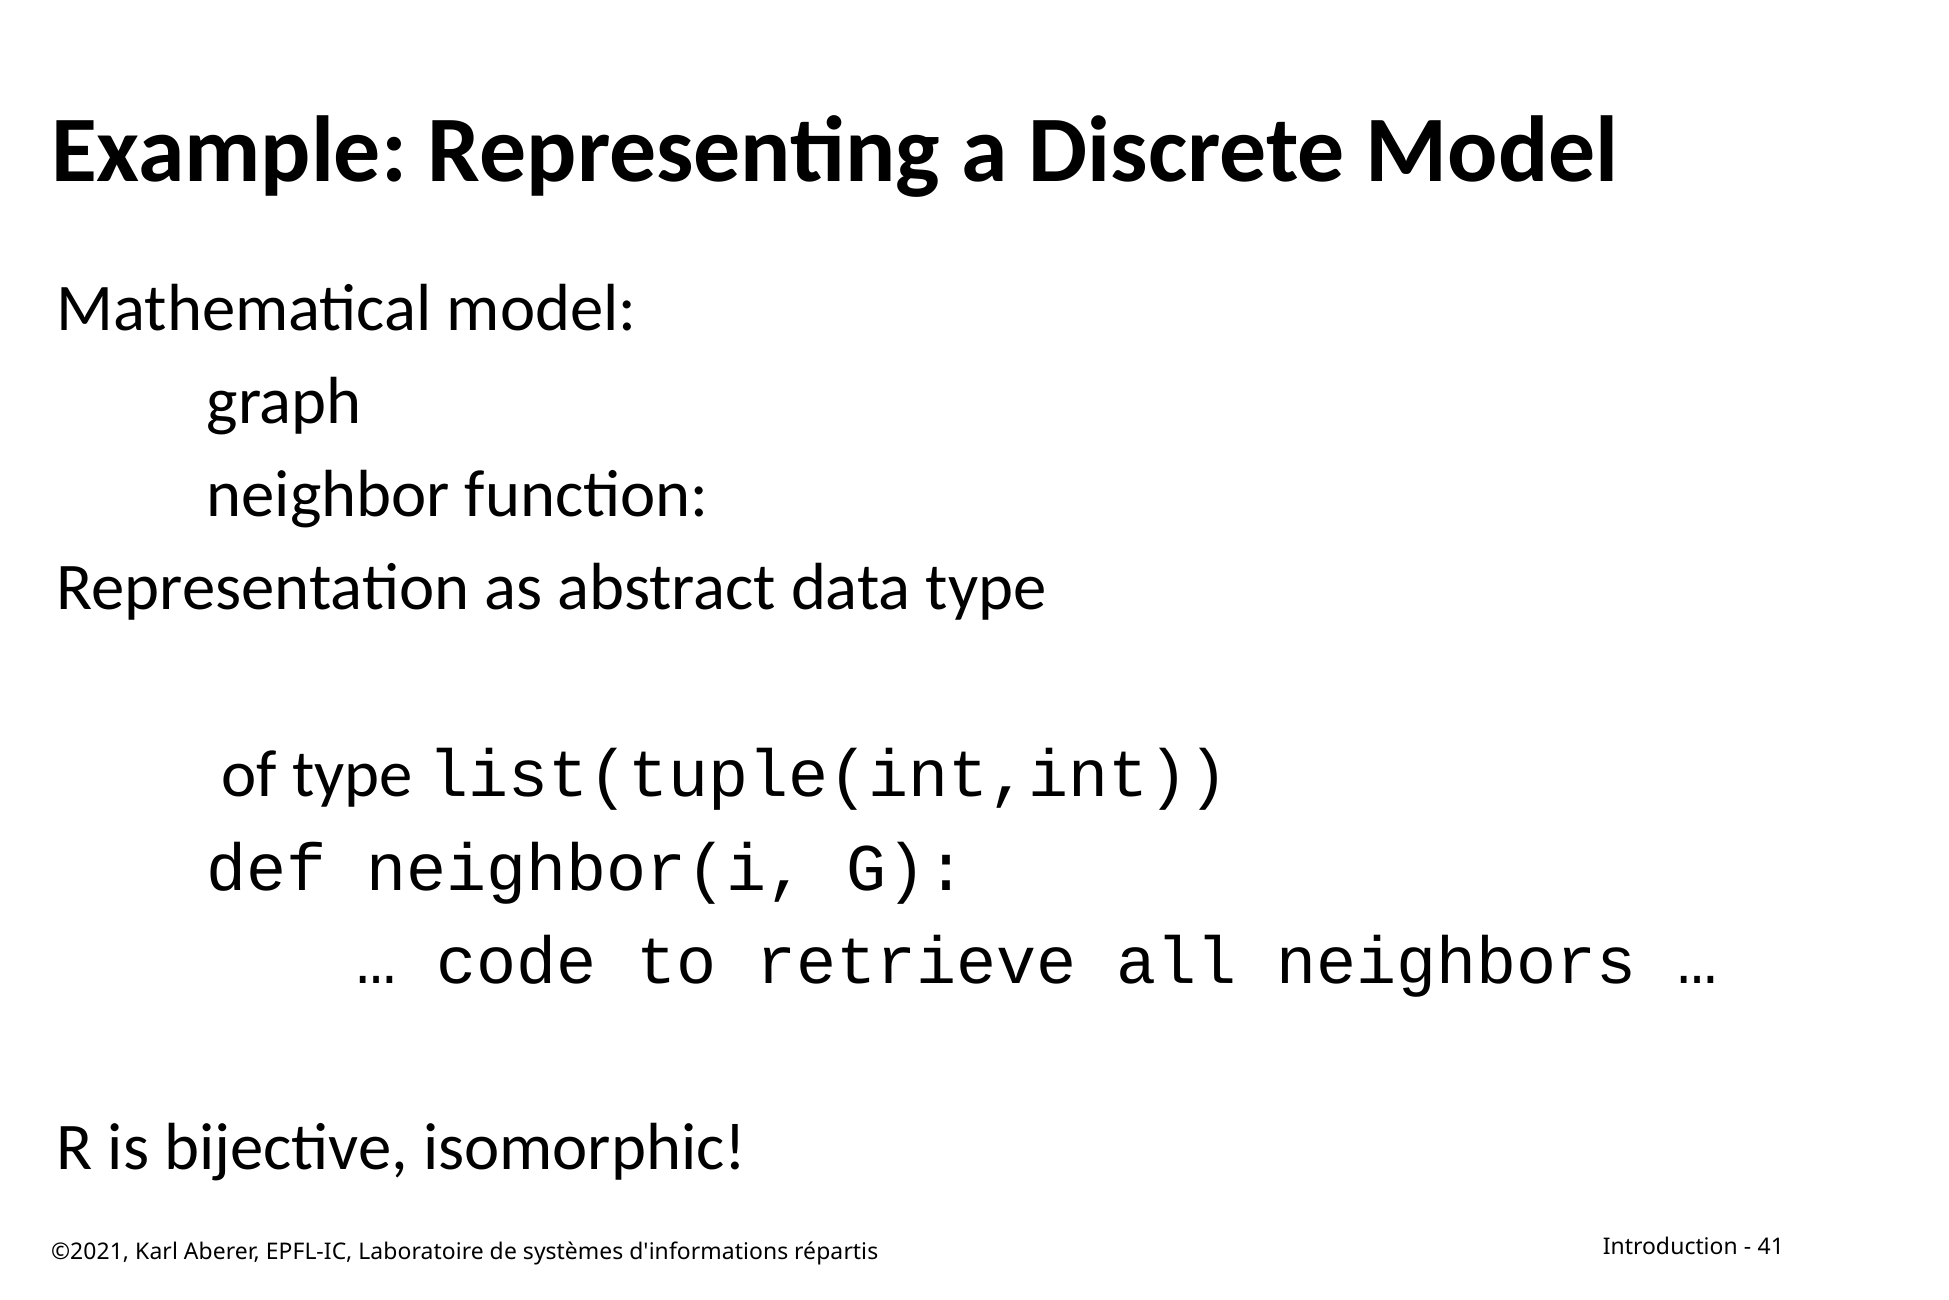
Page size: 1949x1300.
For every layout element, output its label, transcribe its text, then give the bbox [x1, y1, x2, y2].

footer ©2021, Karl Aberer, EPFL-IC, Laboratoire de systèmes d'informations répartis [32, 1227, 1284, 1271]
title Example: Representing a Discrete Model [32, 57, 1803, 232]
